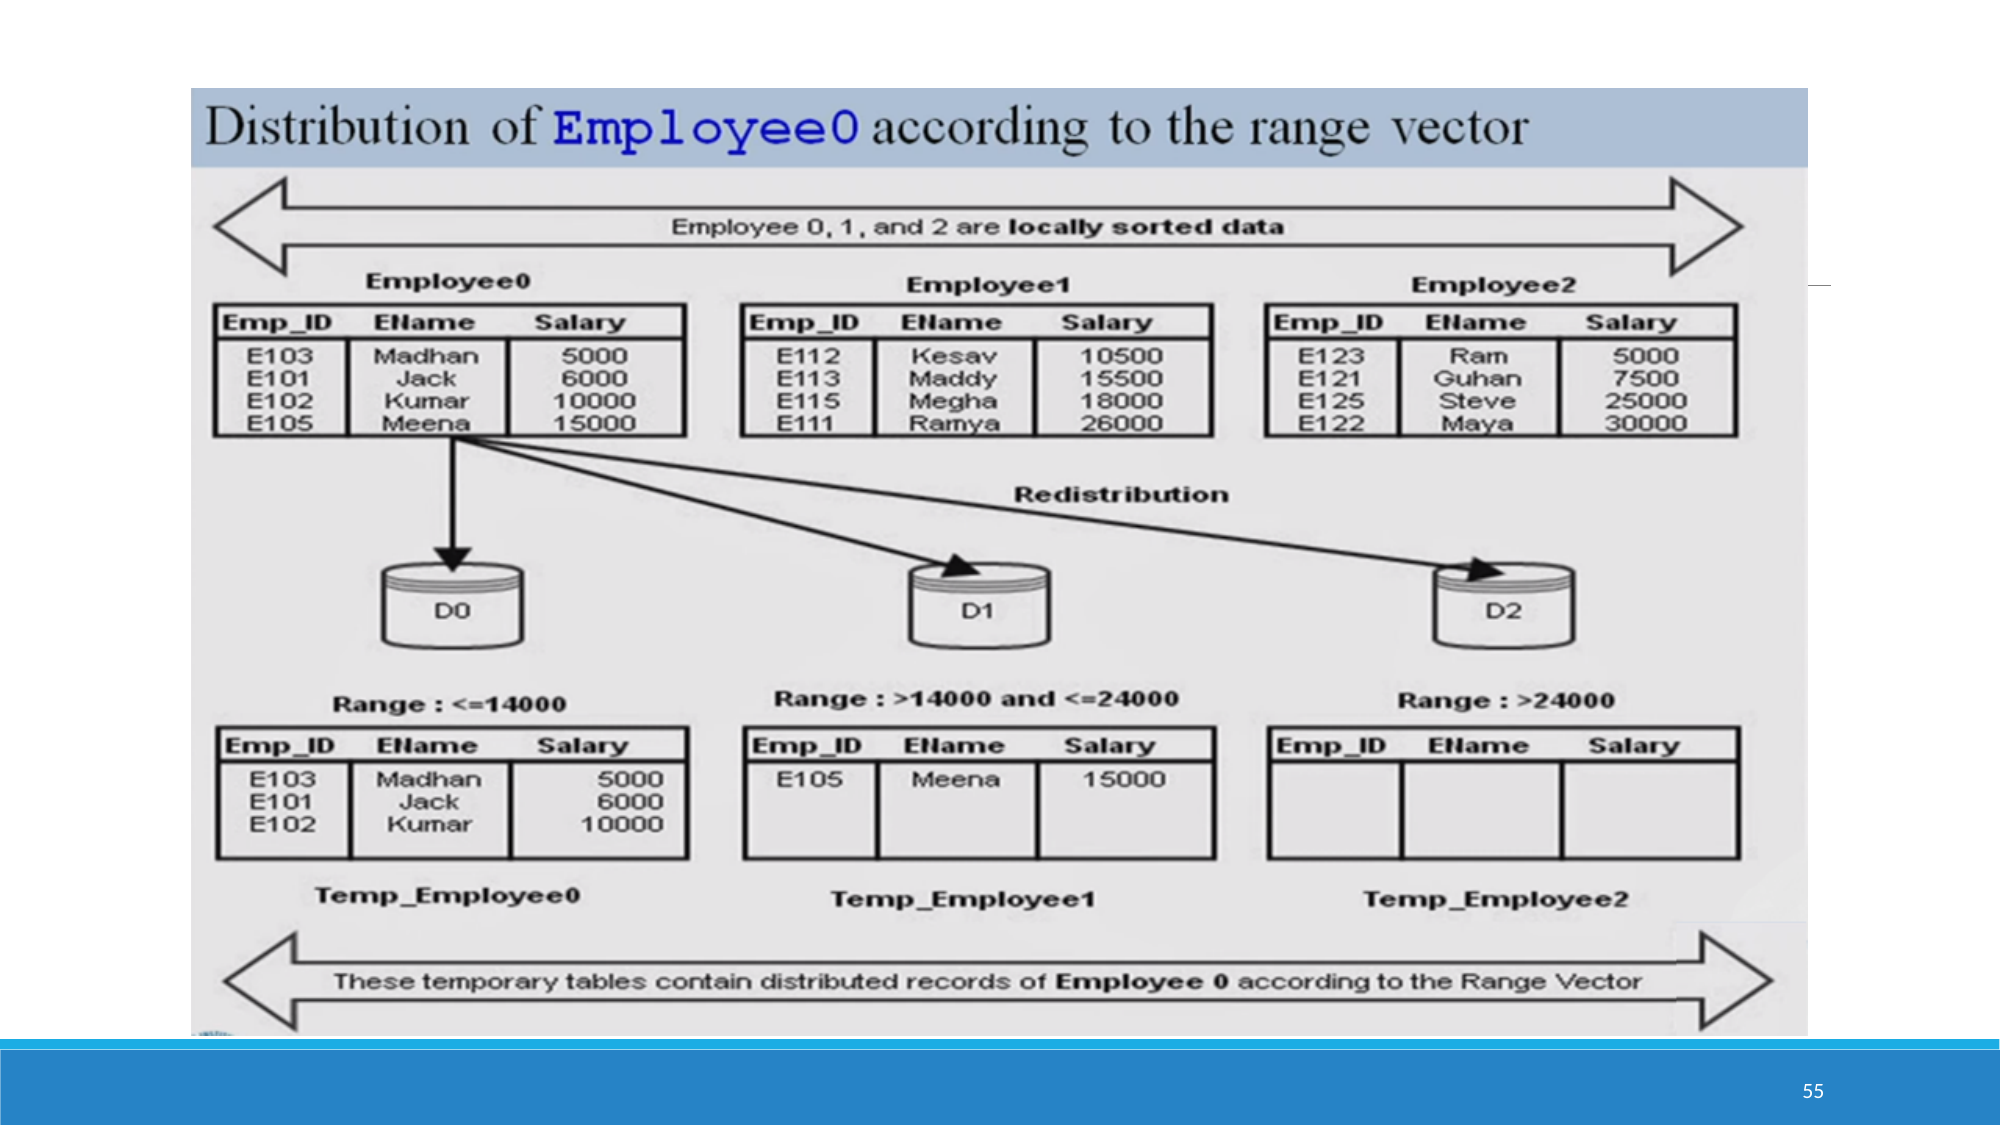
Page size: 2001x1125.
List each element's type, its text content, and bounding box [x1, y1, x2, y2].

picture [191, 88, 1809, 1037]
slide_number 55 [1624, 1059, 1840, 1120]
